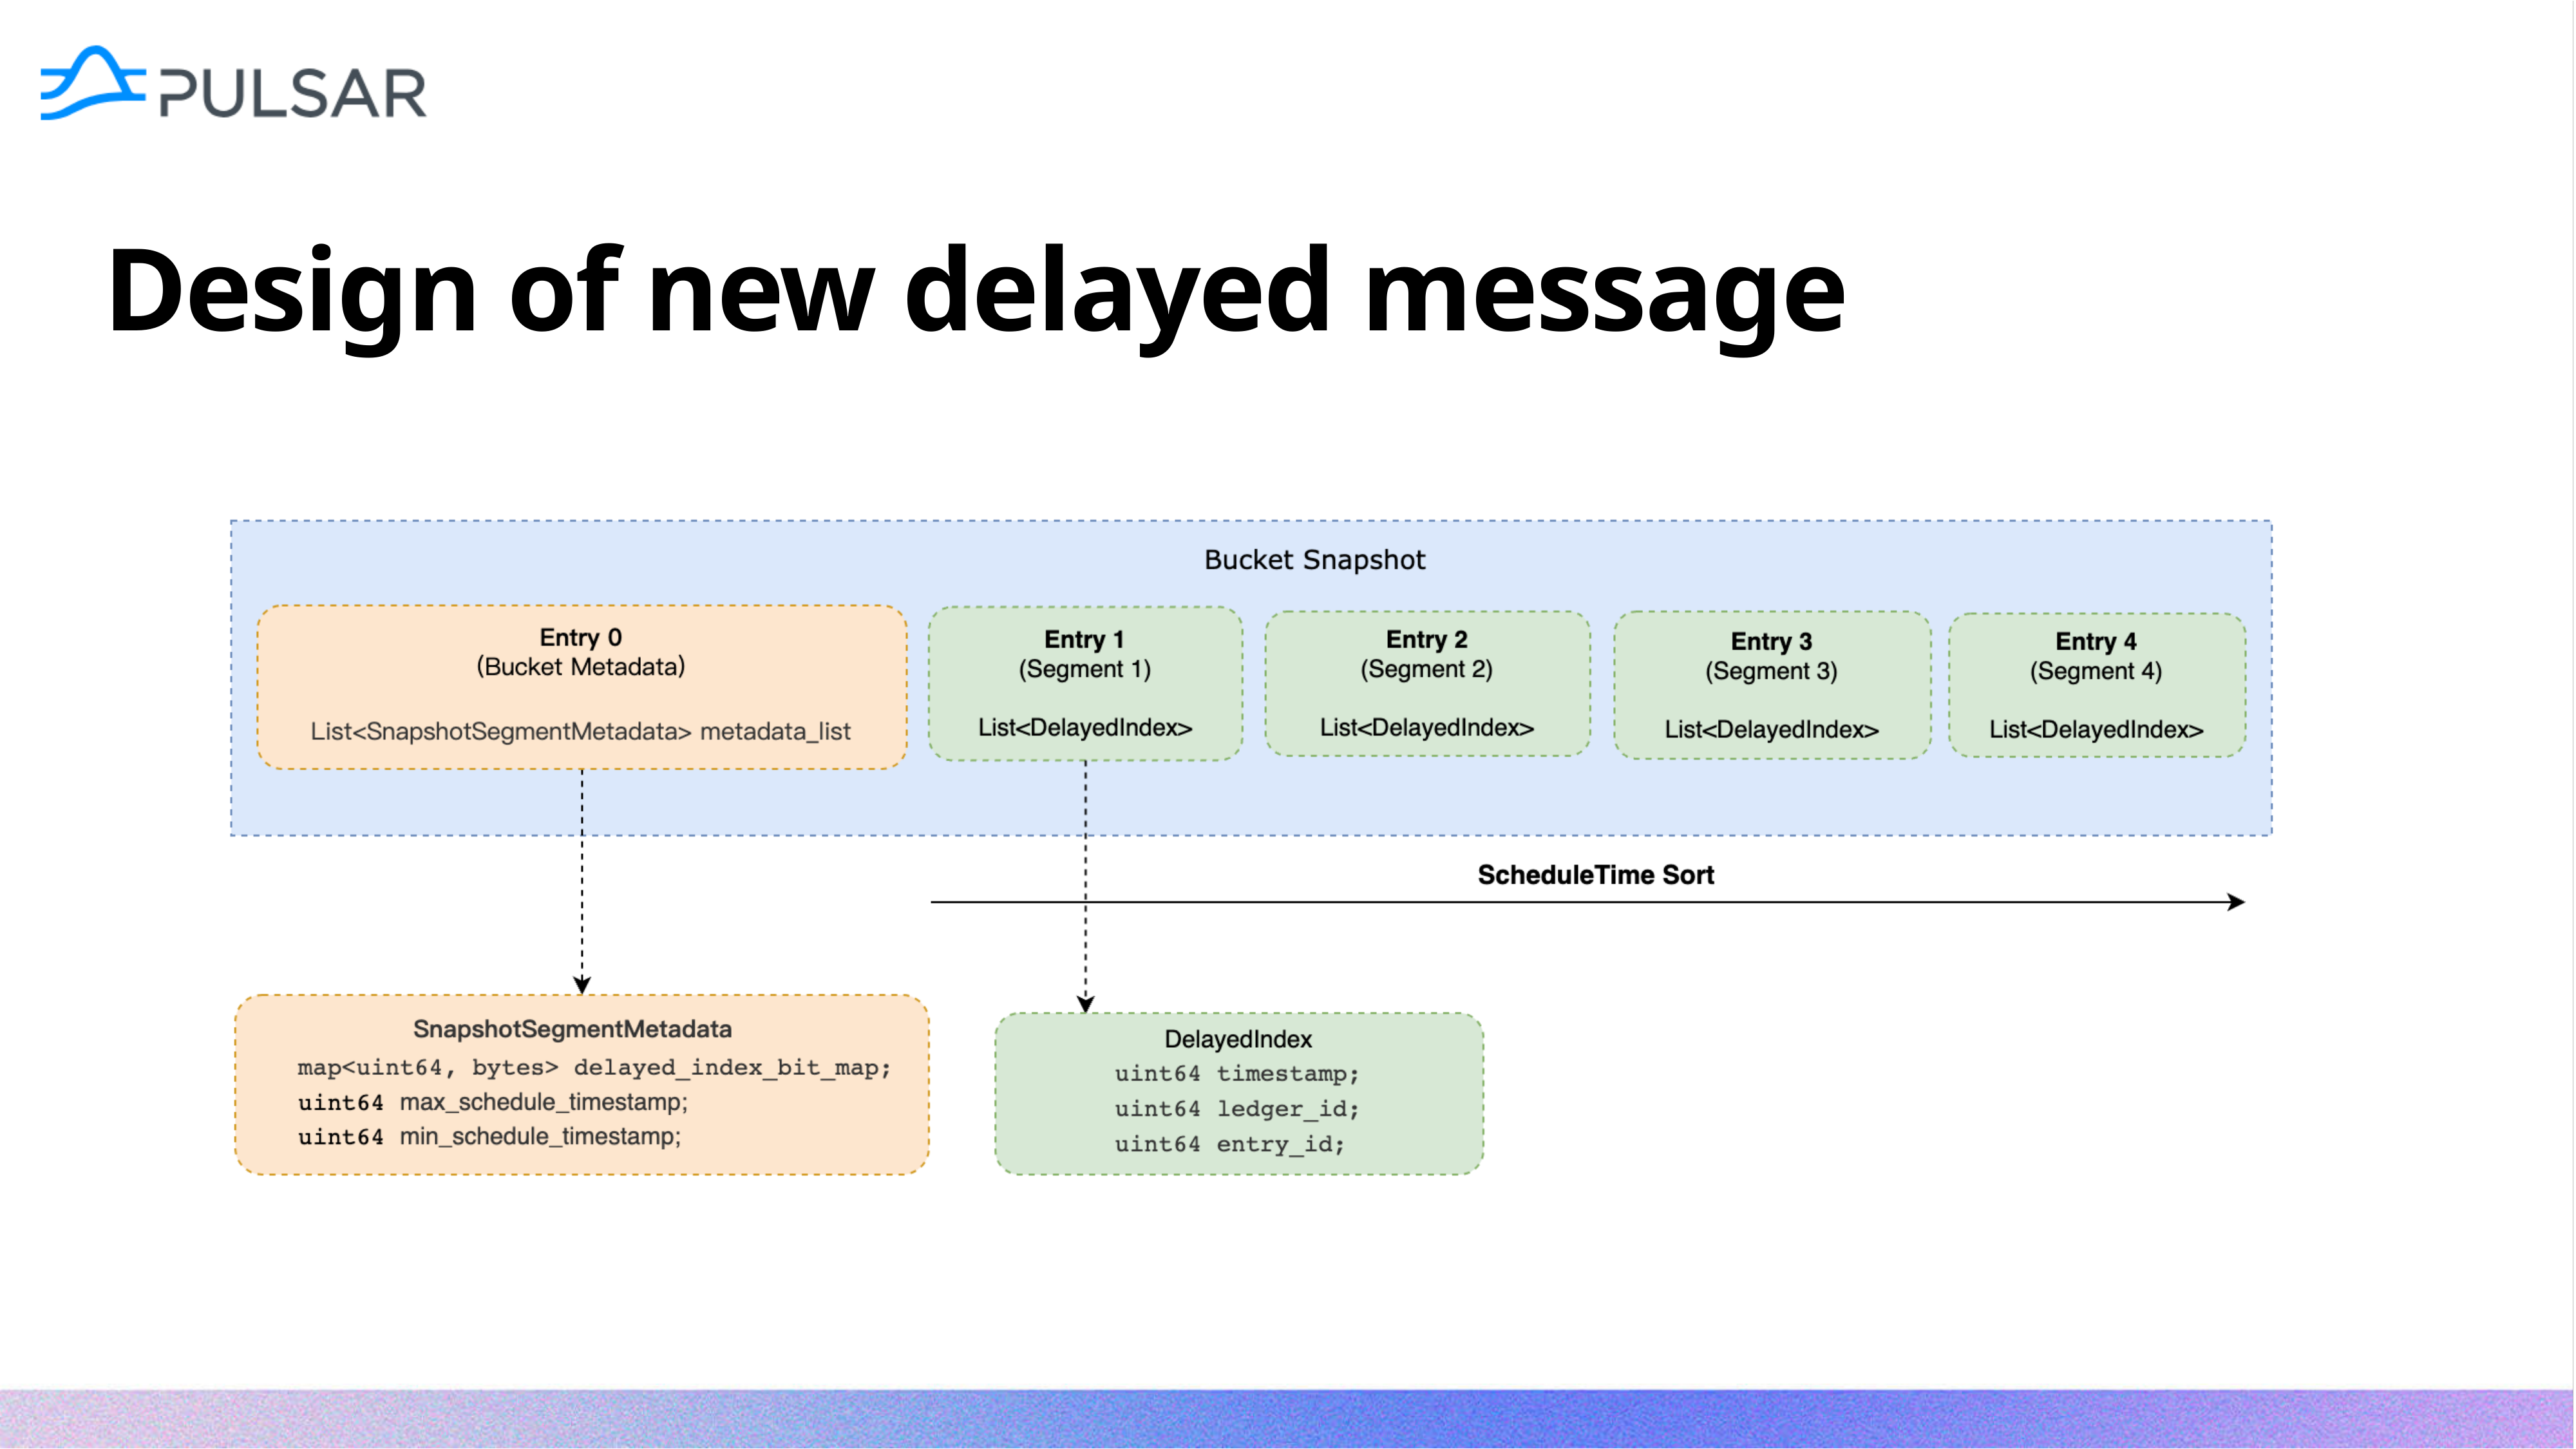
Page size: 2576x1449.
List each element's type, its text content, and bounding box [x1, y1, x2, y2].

picture [0, 1, 2576, 1448]
text_box Design of new delayed message [97, 238, 1854, 359]
